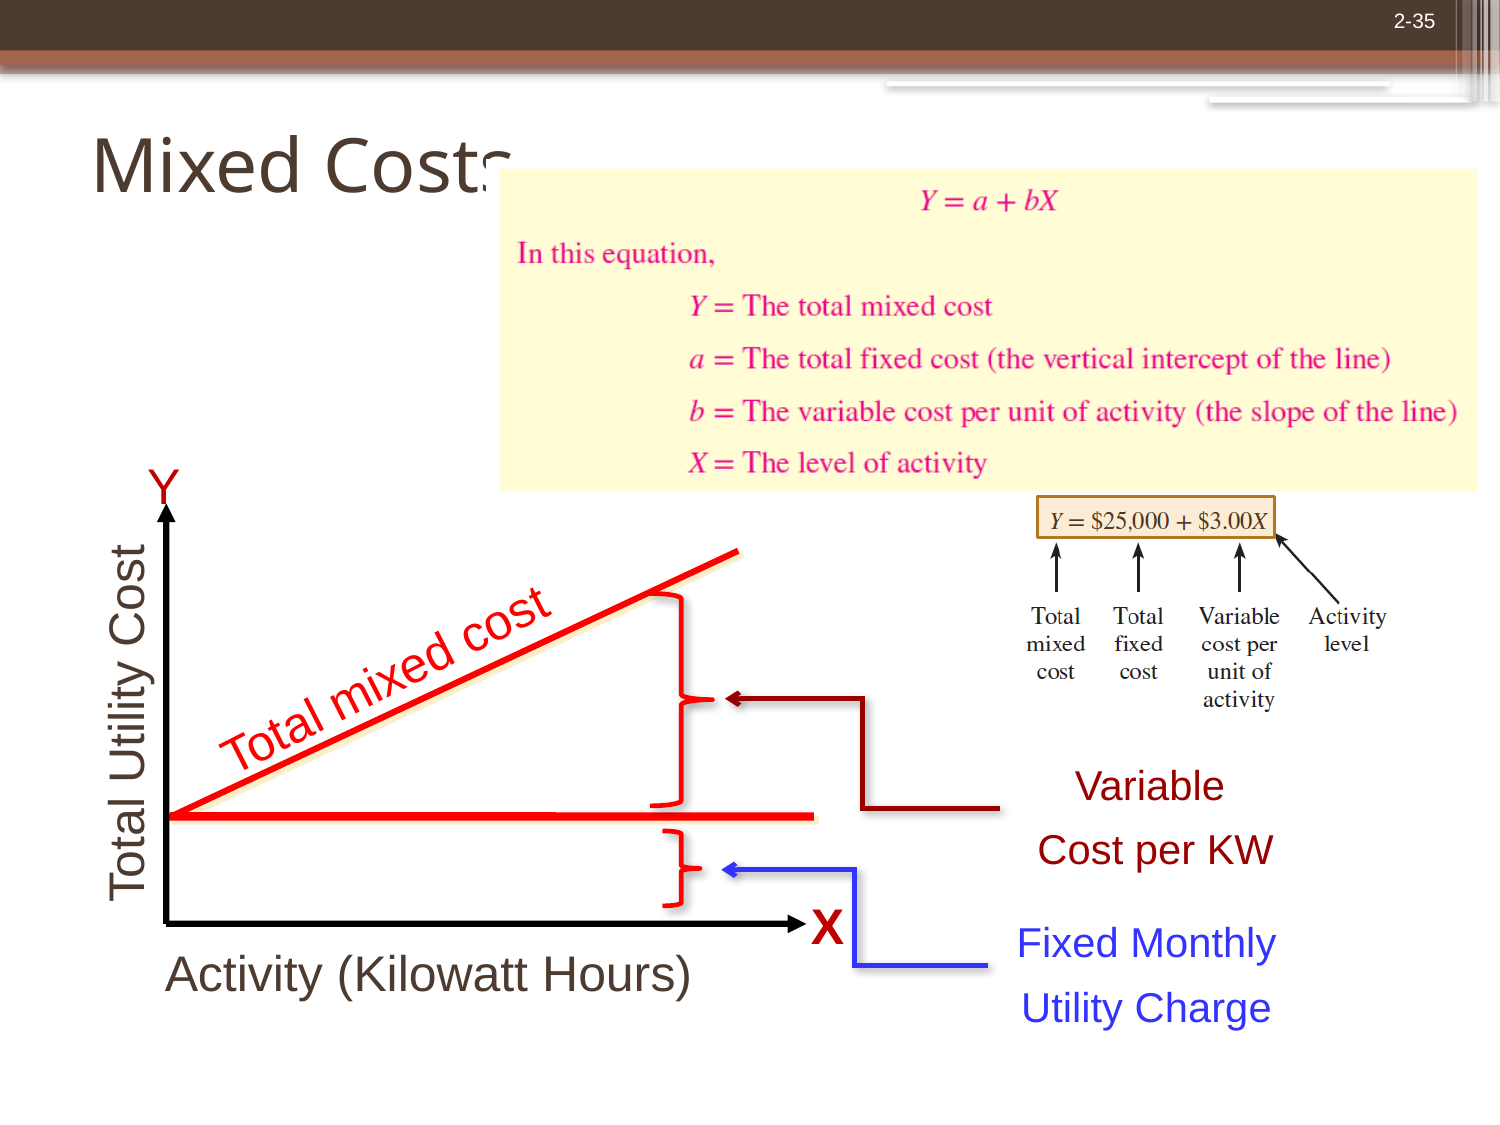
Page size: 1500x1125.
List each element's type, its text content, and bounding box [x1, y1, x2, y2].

text_box Total Utility Cost [87, 503, 124, 944]
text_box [724, 698, 1001, 809]
title Mixed Costs [75, 75, 1425, 250]
text_box Variable Cost per KW [999, 736, 1312, 881]
text_box Activity (Kilowatt Hours) [149, 972, 819, 1009]
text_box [721, 869, 988, 967]
text_box Fixed Monthly Utility Charge [987, 893, 1306, 1038]
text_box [131, 446, 860, 962]
picture [486, 159, 1488, 725]
